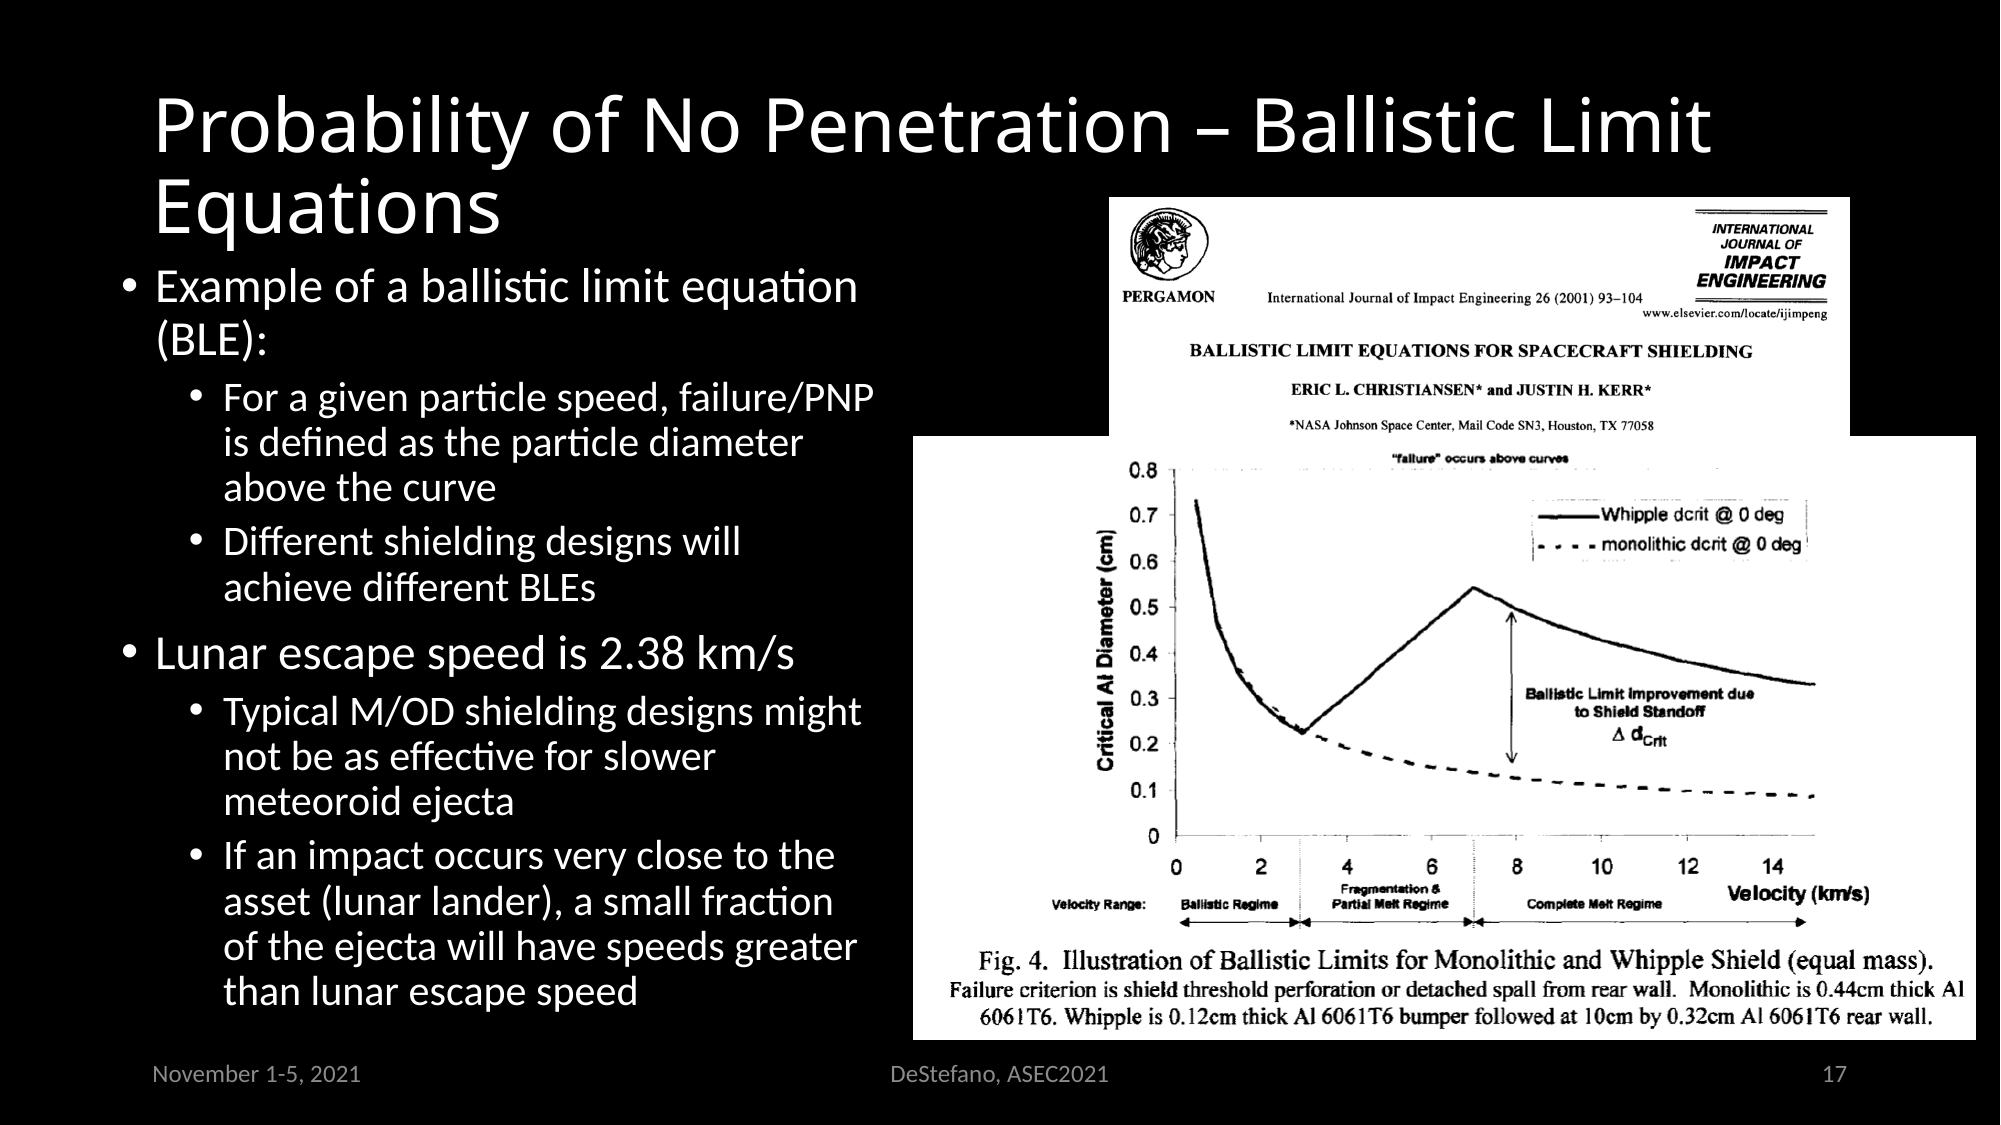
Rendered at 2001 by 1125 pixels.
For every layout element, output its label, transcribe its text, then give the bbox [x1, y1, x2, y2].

picture [1109, 197, 1850, 440]
list Example of a ballistic limit equation (BLE): For a given particle speed, failure/PNP is defined as the particle diameter above the curve Different shielding designs will achieve different BLEs Lunar escape speed is 2.38 km/s Typical M/OD shielding designs might not be as effective for slower meteoroid ejecta If an impact occurs very close to the asset (lunar lander), a small fraction of the ejecta will have speeds greater than lunar escape speed [105, 253, 891, 1040]
slide_number 17 [1412, 1042, 1863, 1103]
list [913, 436, 1976, 1040]
footer DeStefano, ASEC2021 [662, 1042, 1338, 1103]
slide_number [137, 1042, 588, 1103]
title Probability of No Penetration – Ballistic Limit Equations [137, 59, 1863, 278]
